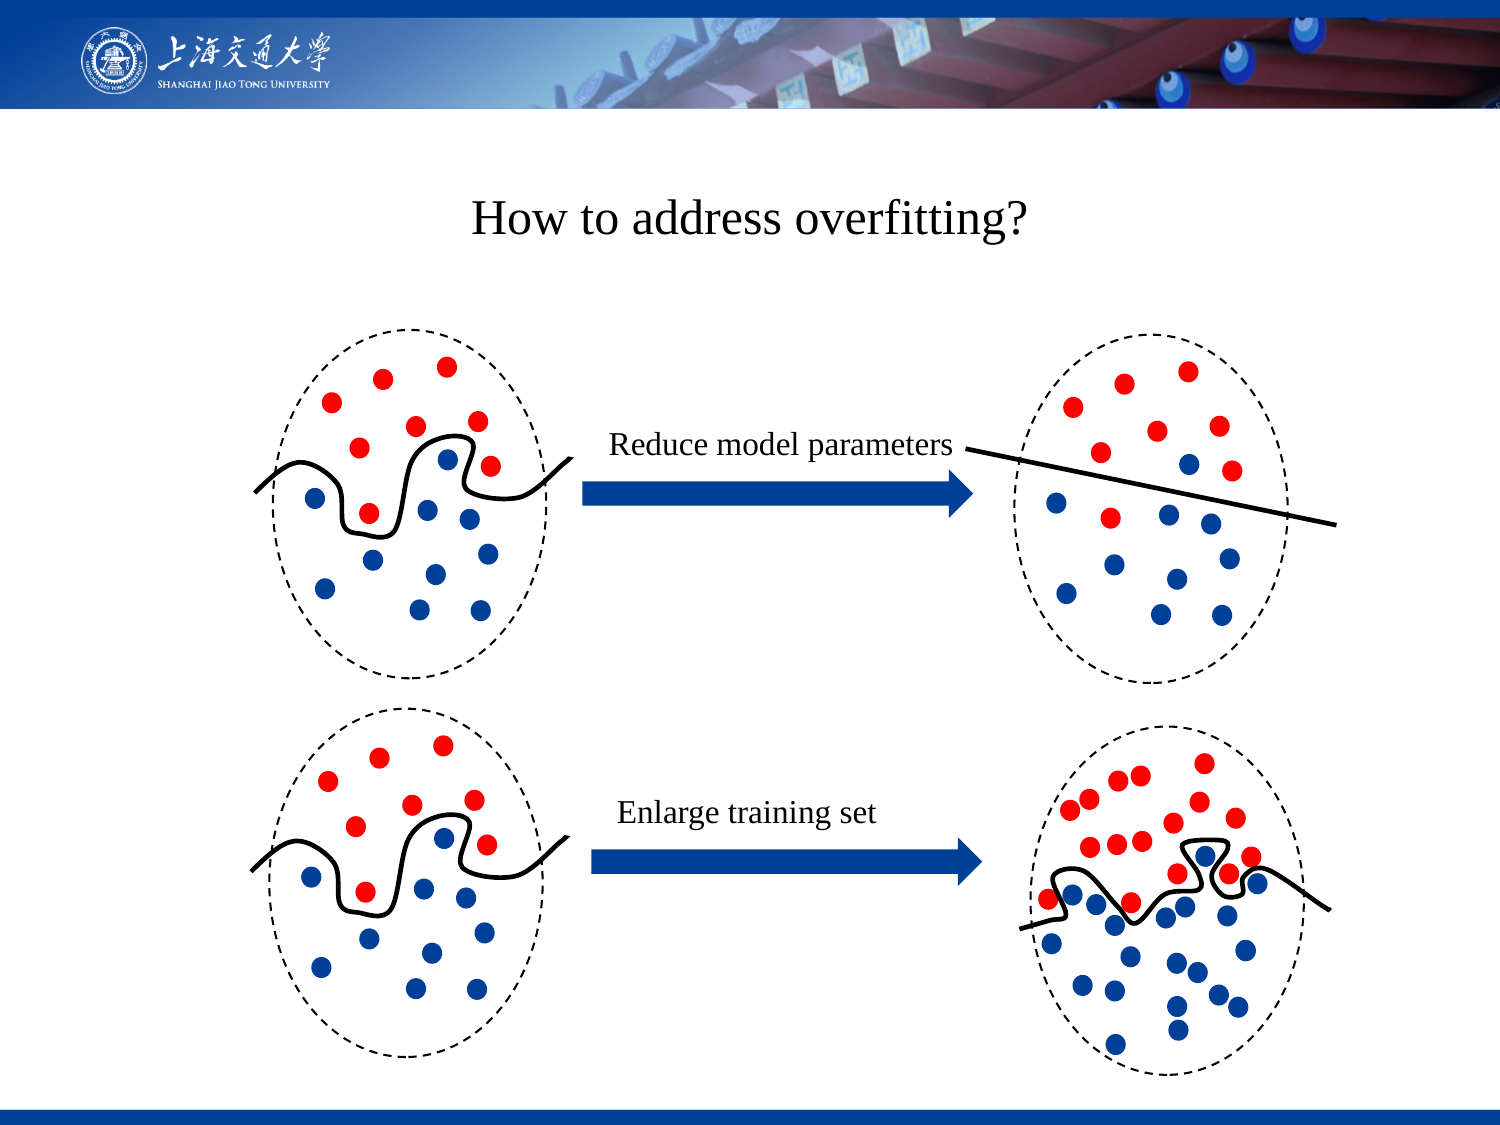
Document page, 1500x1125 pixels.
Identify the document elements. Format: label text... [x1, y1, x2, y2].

text_box [581, 470, 965, 521]
text_box [547, 457, 572, 481]
text_box How to address overfitting? [456, 177, 1044, 252]
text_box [1014, 334, 1288, 448]
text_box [965, 448, 1337, 526]
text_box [1014, 526, 1288, 683]
text_box Enlarge training set [602, 783, 893, 838]
text_box [250, 853, 269, 873]
text_box [590, 834, 984, 889]
text_box [1304, 891, 1331, 912]
text_box [543, 836, 568, 860]
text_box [272, 329, 547, 679]
text_box [253, 475, 272, 494]
text_box [1019, 925, 1030, 931]
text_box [269, 708, 543, 1058]
picture [0, 18, 1500, 109]
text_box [1030, 726, 1304, 1075]
text_box Reduce model parameters [593, 414, 970, 470]
